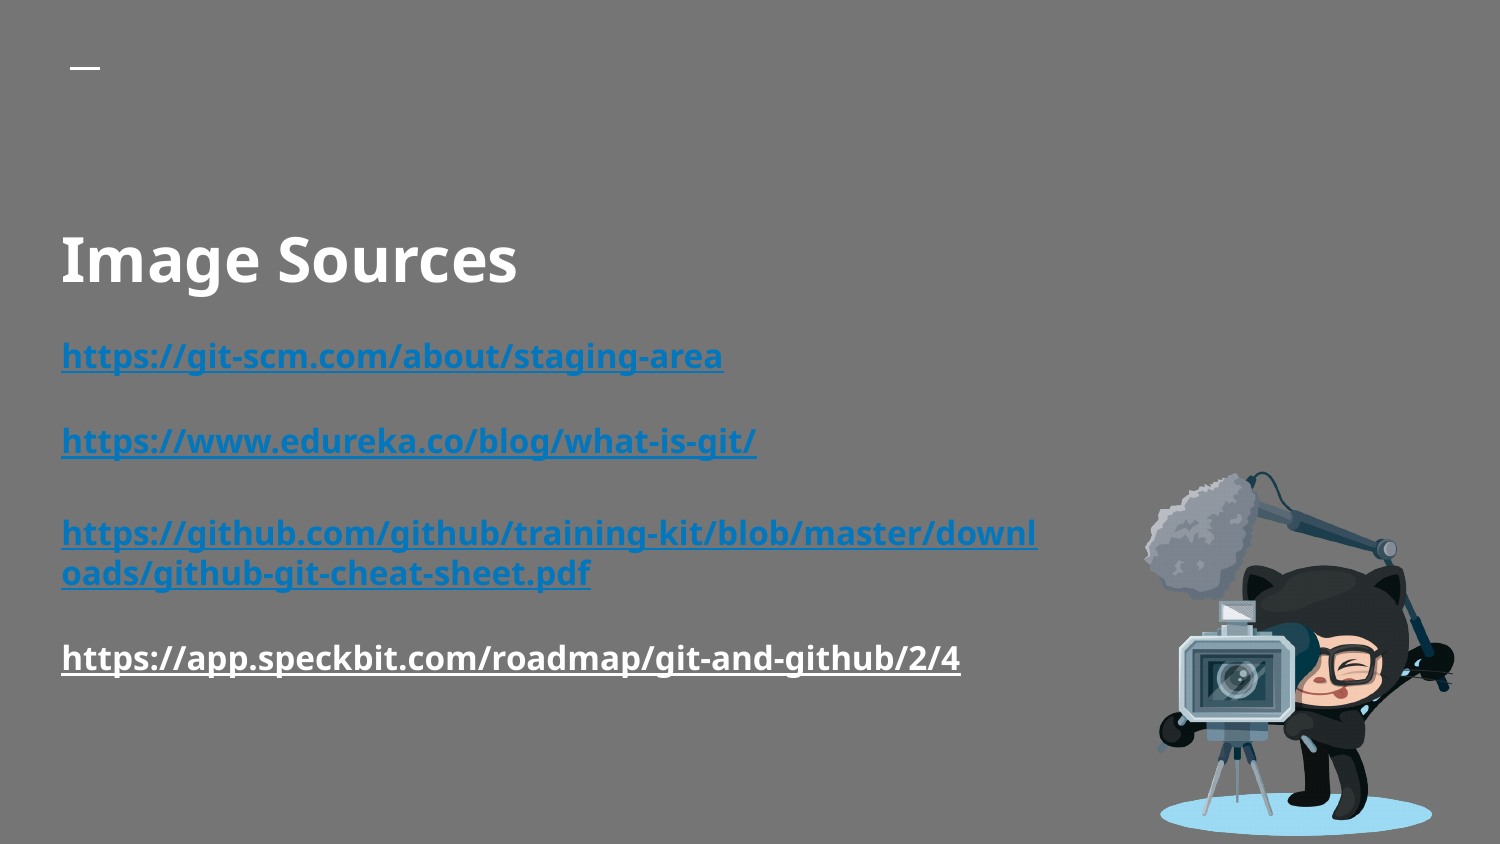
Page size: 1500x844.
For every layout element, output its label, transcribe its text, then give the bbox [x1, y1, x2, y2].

title Image Sources https://git-scm.com/about/staging-area https://www.edureka.co/blog/what-is-git/ https://github.com/github/training-kit/blob/master/downloads/github-git-cheat-sheet.pdf https://app.speckbit.com/roadmap/git-and-github/2/4 [46, 116, 1071, 746]
picture [1097, 452, 1500, 844]
